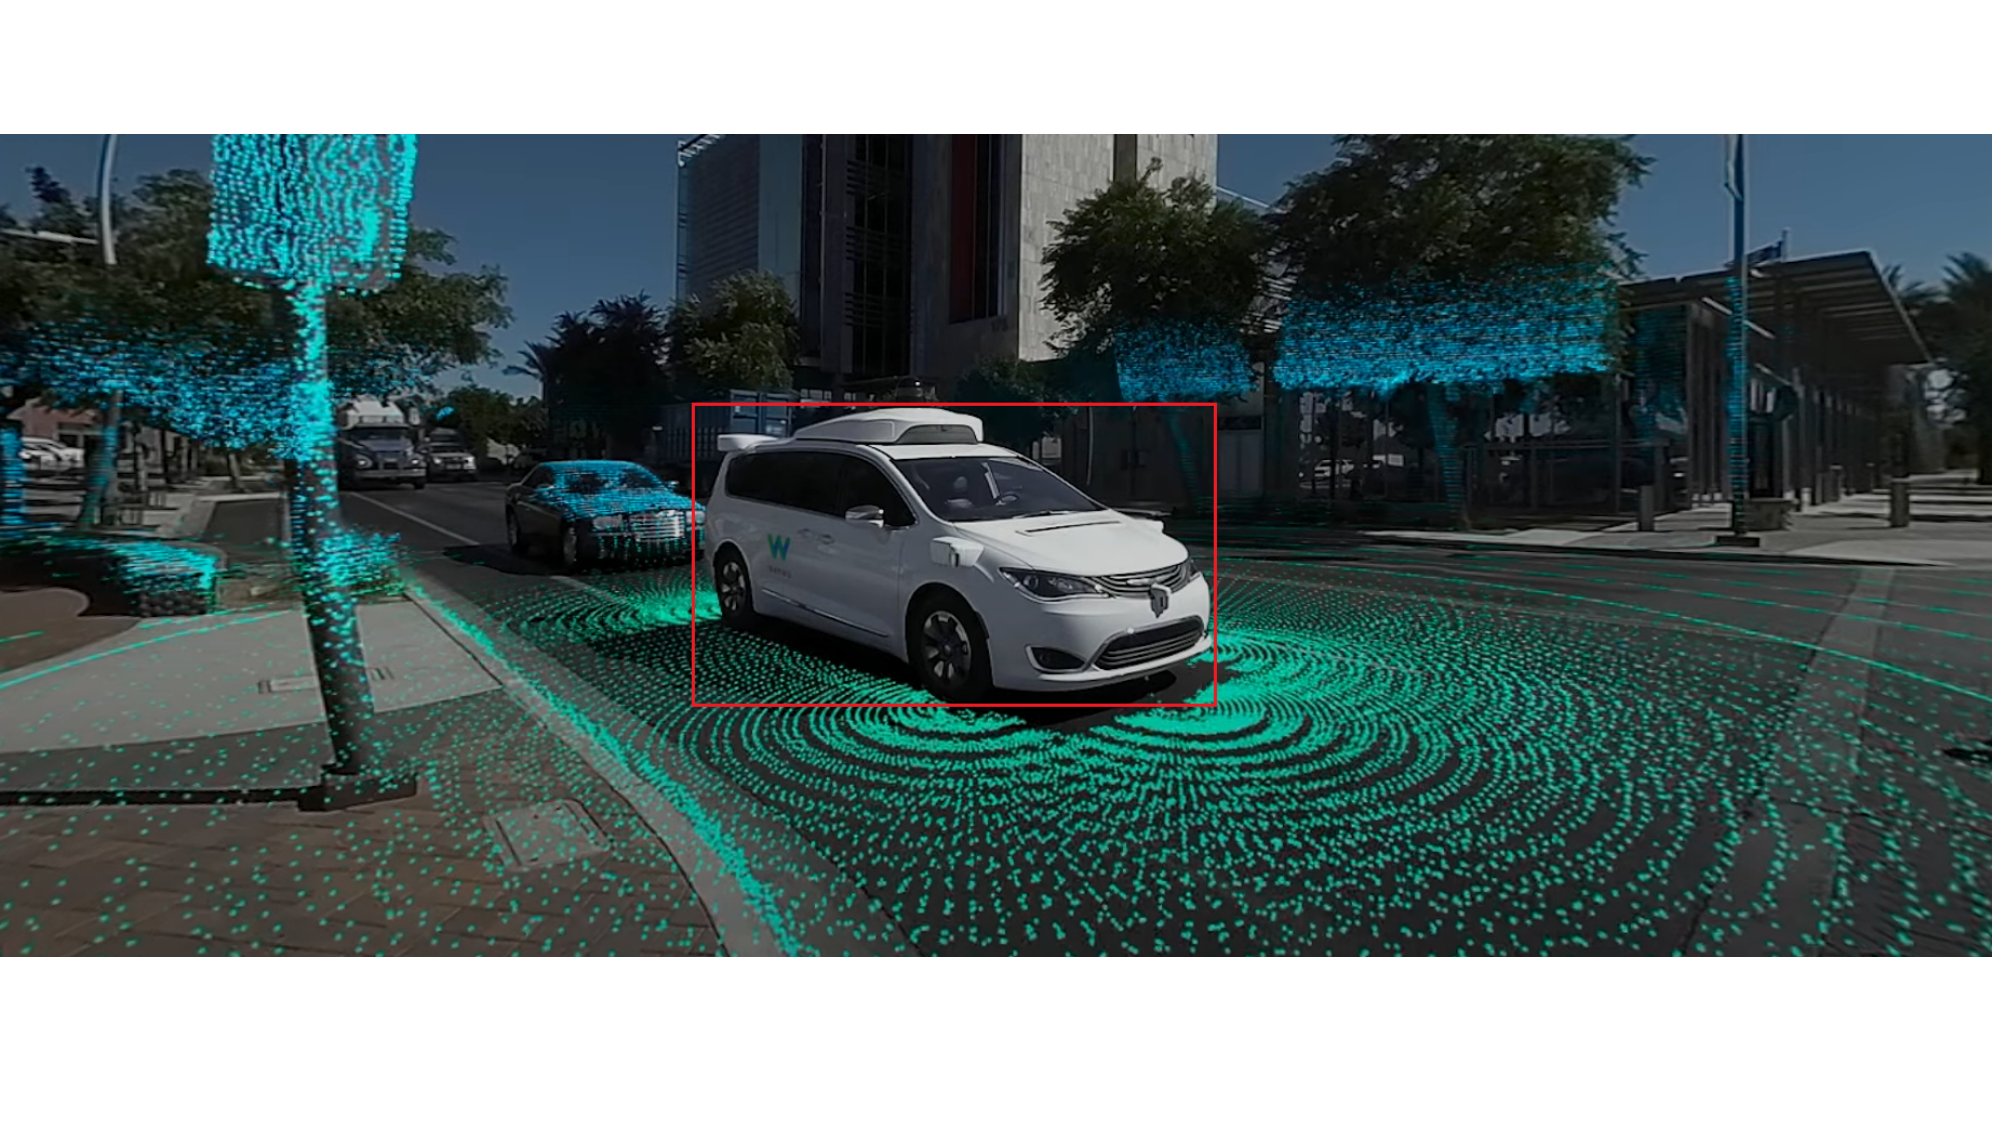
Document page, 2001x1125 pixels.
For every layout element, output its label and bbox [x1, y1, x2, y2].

picture [0, 134, 1992, 957]
